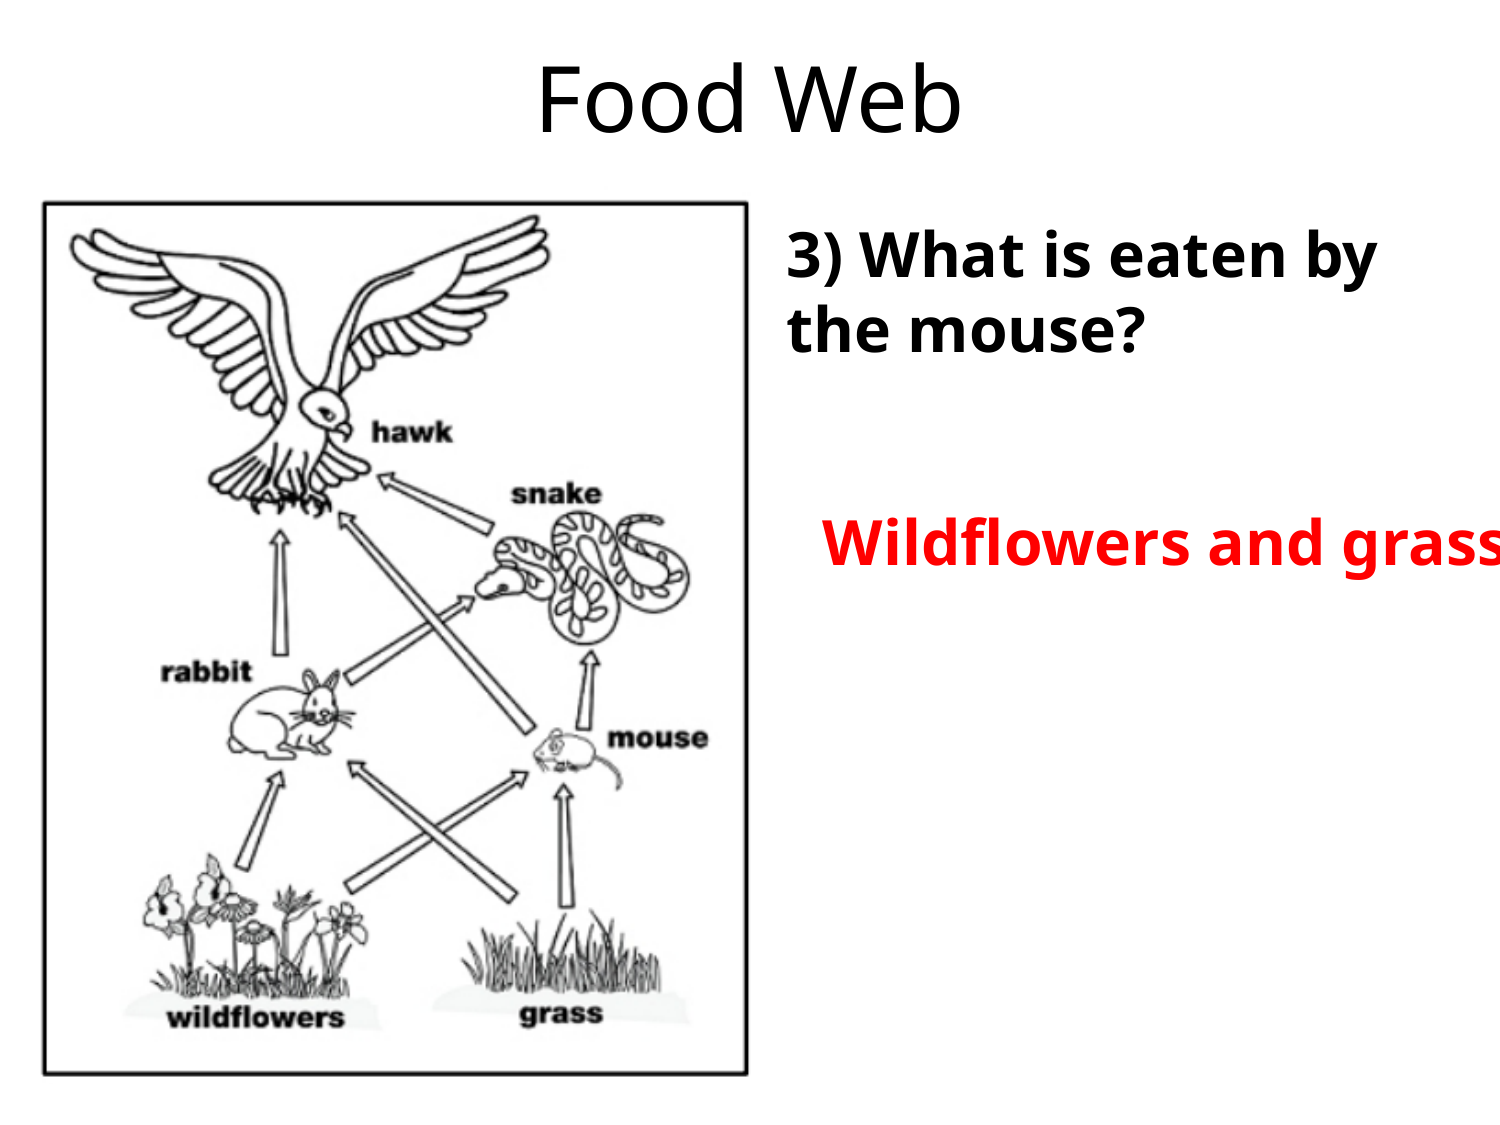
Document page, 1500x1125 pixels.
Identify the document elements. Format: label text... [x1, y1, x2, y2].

title Food Web [75, 29, 1425, 163]
text_box 3) What is eaten by the mouse? [777, 207, 1496, 448]
picture [28, 183, 772, 1085]
text_box Wildflowers and grass [808, 495, 1500, 661]
